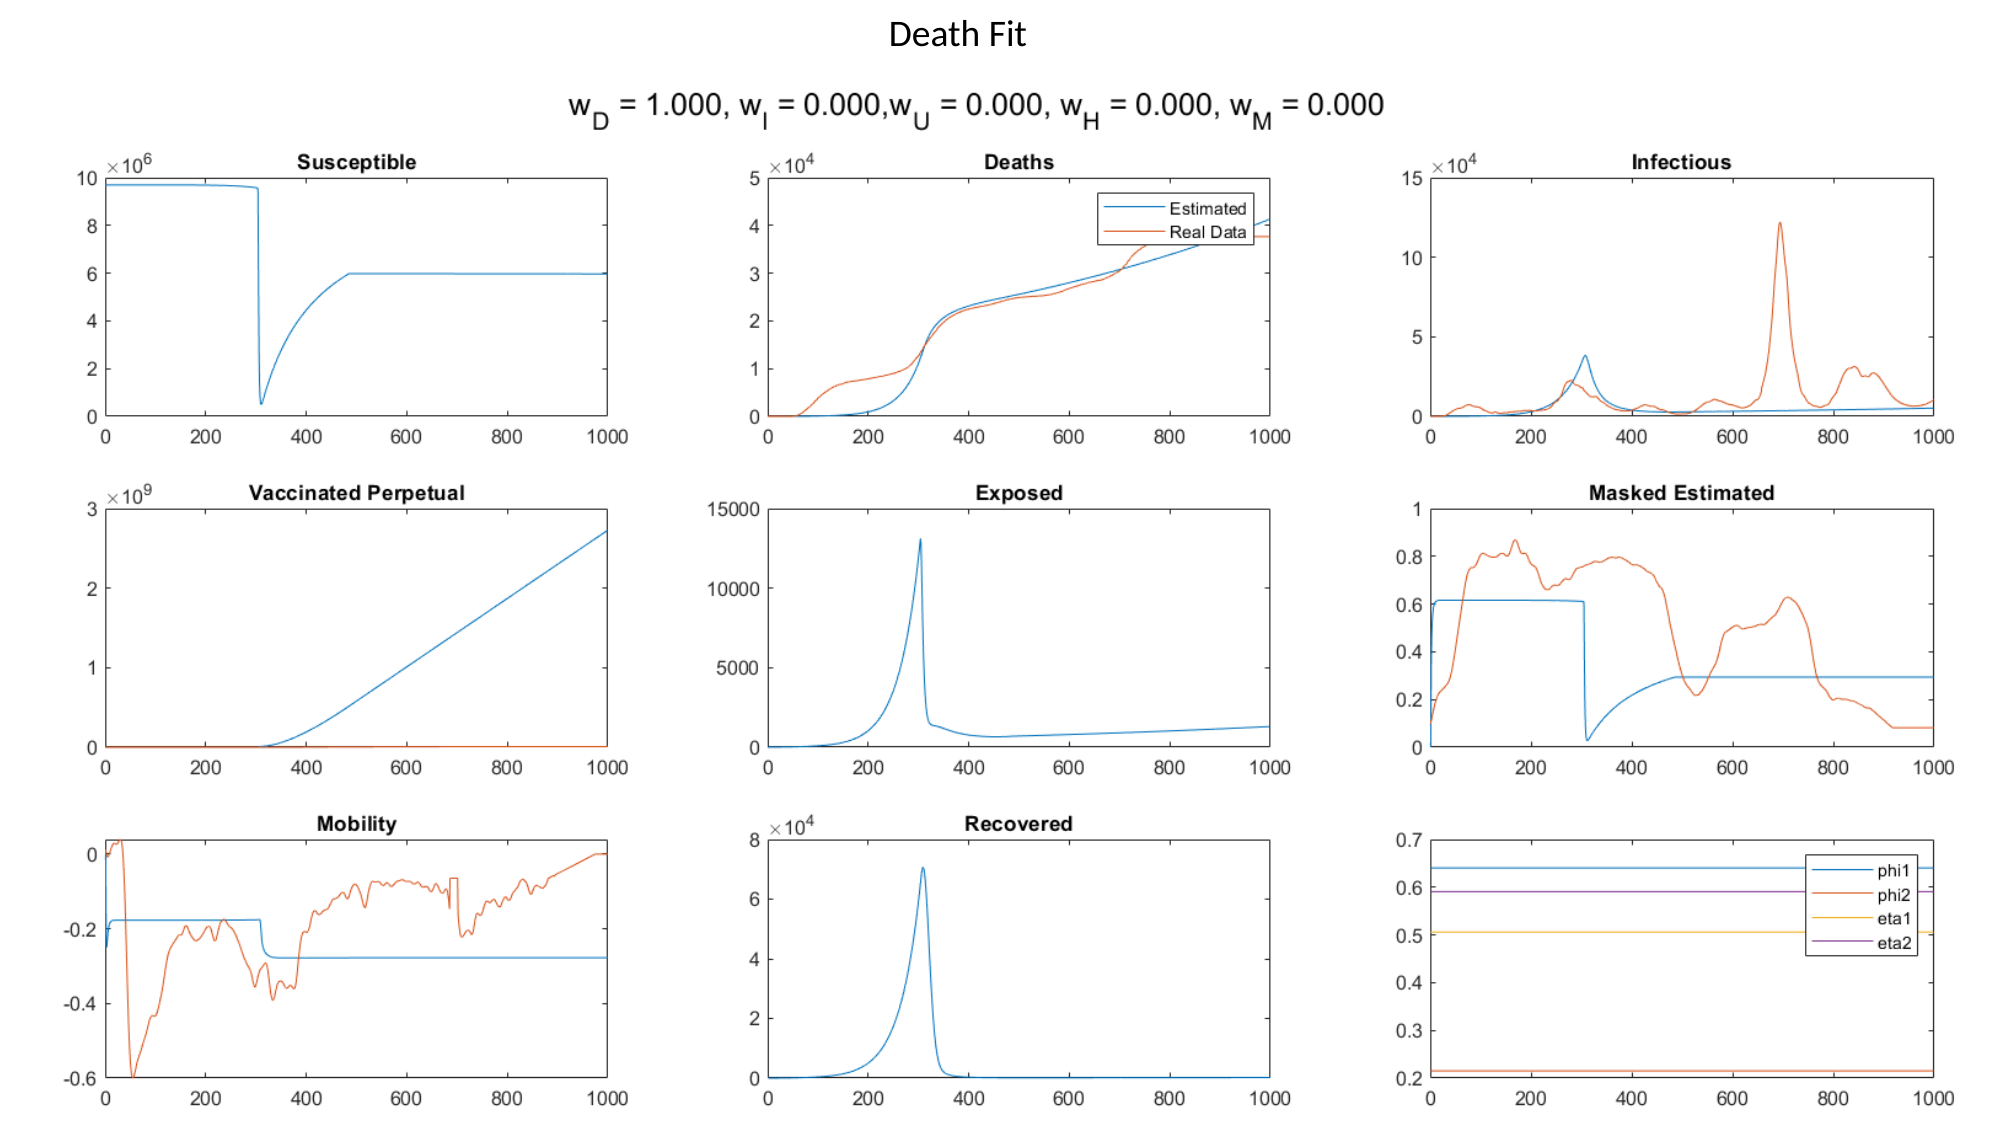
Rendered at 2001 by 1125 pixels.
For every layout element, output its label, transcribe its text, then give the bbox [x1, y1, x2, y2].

picture [34, 61, 1966, 1124]
text_box Death Fit [690, 1, 1226, 61]
